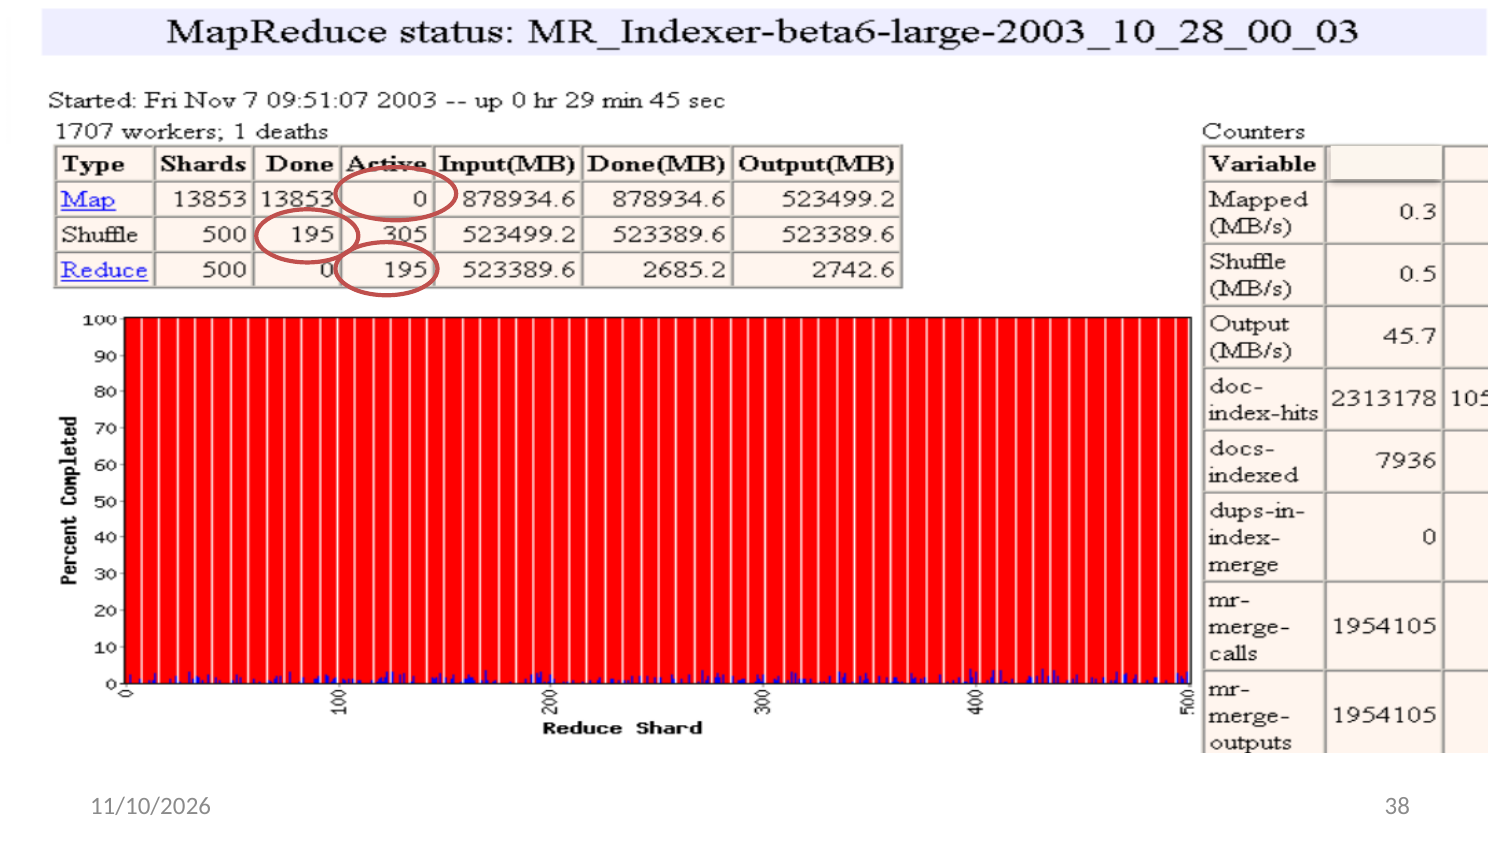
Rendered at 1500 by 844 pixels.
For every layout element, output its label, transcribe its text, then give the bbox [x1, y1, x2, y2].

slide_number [75, 782, 425, 827]
picture [6, 0, 1488, 753]
slide_number 38 [1074, 782, 1425, 827]
